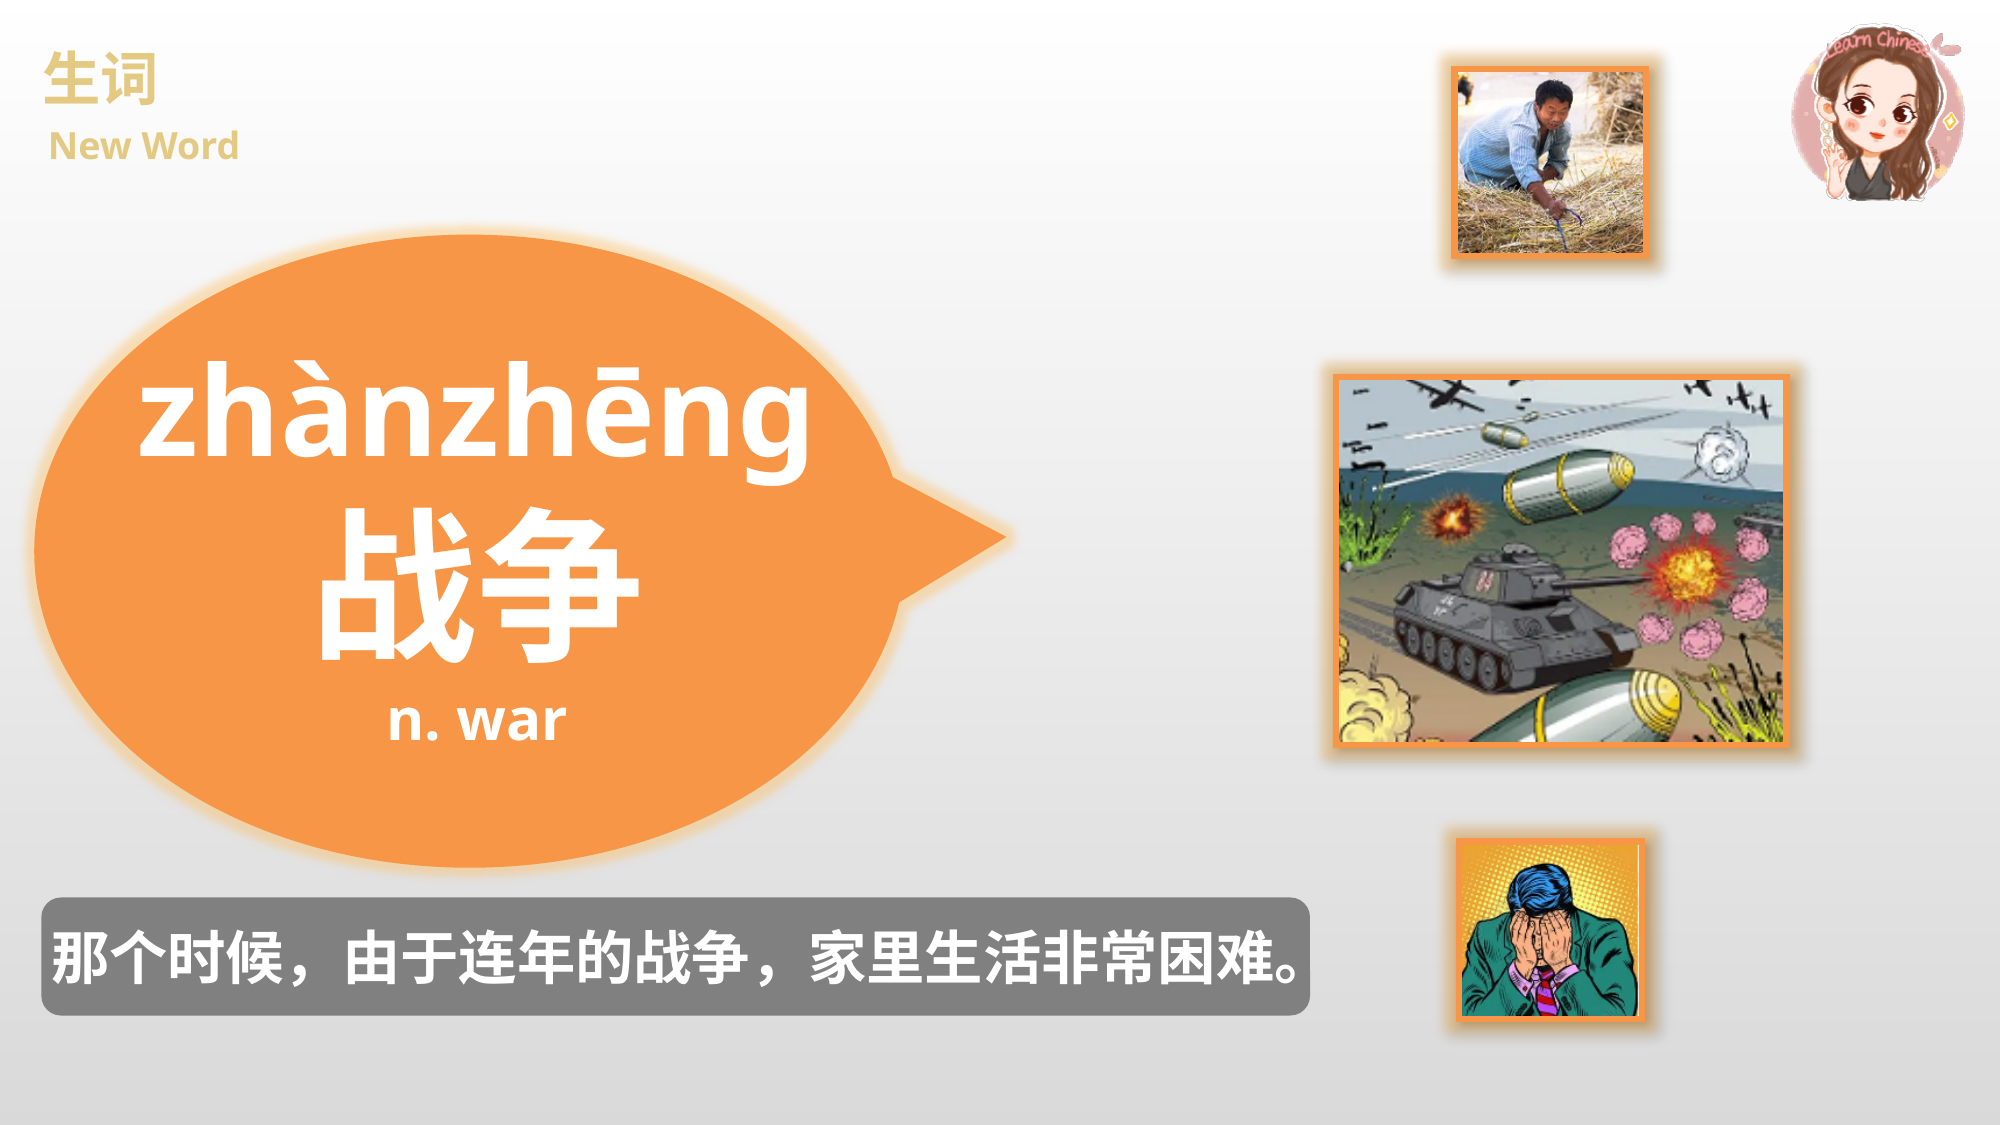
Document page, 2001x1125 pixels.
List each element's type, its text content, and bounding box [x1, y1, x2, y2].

text_box 生词 [27, 35, 174, 120]
picture [1461, 844, 1639, 1016]
picture [1338, 379, 1784, 742]
picture [1758, 0, 1998, 240]
picture [1457, 71, 1643, 253]
text_box New Word [33, 115, 256, 175]
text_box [27, 239, 928, 864]
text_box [28, 897, 1355, 1016]
